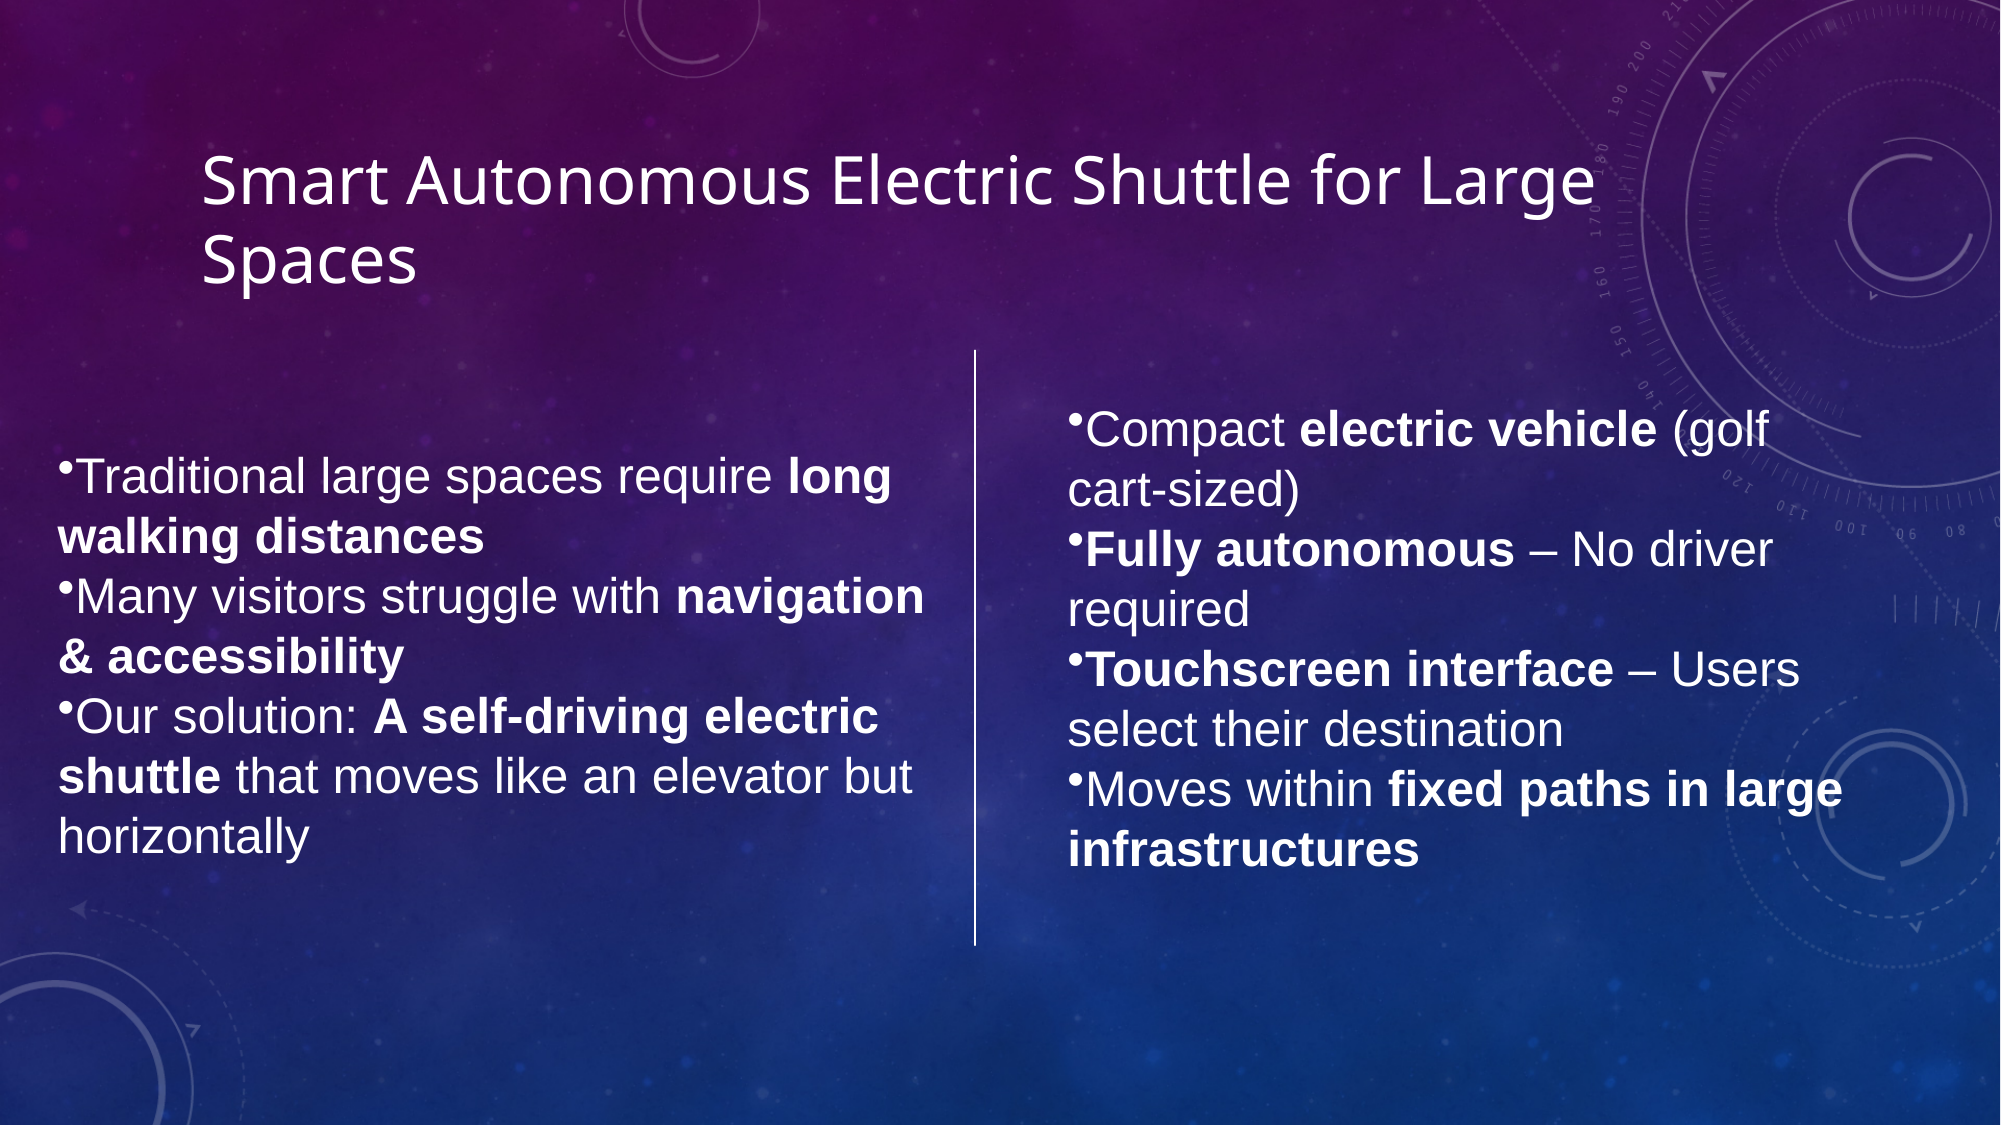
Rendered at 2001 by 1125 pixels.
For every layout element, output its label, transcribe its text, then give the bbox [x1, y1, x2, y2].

picture [0, 0, 2001, 1125]
text_box Traditional large spaces require long walking distances Many visitors struggle with navigation & accessibility Our solution: A self-driving electric shuttle that moves like an elevator but horizontally [42, 376, 969, 872]
text_box Compact electric vehicle (golf cart-sized) Fully autonomous – No driver required Touchscreen interface – Users select their destination Moves within fixed paths in large infrastructures [1052, 328, 1893, 884]
text_box Smart Autonomous Electric Shuttle for Large Spaces [186, 130, 1756, 305]
